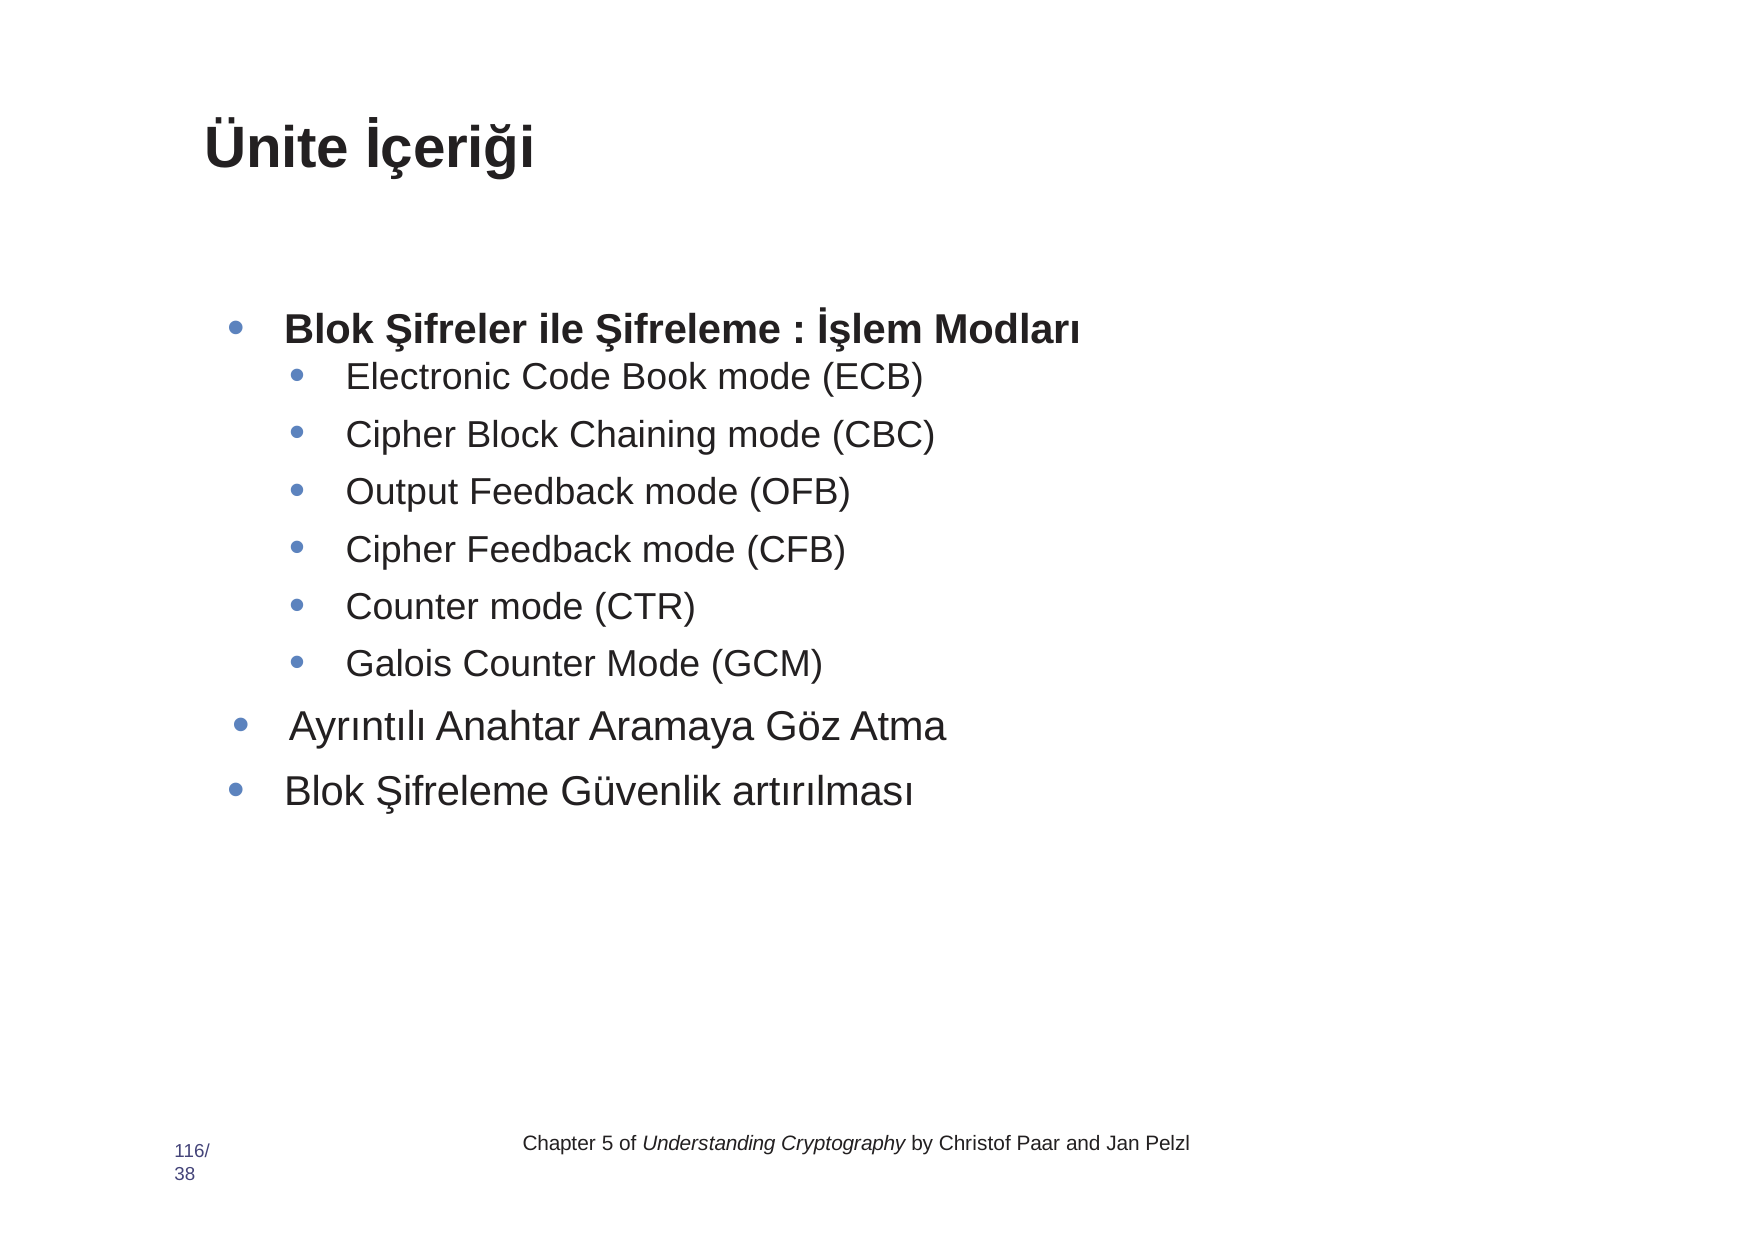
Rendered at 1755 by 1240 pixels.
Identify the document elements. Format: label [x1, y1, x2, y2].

text_box [225, 302, 1277, 919]
title [202, 108, 1552, 181]
slide_number [170, 1139, 224, 1164]
footer [520, 1129, 1194, 1157]
